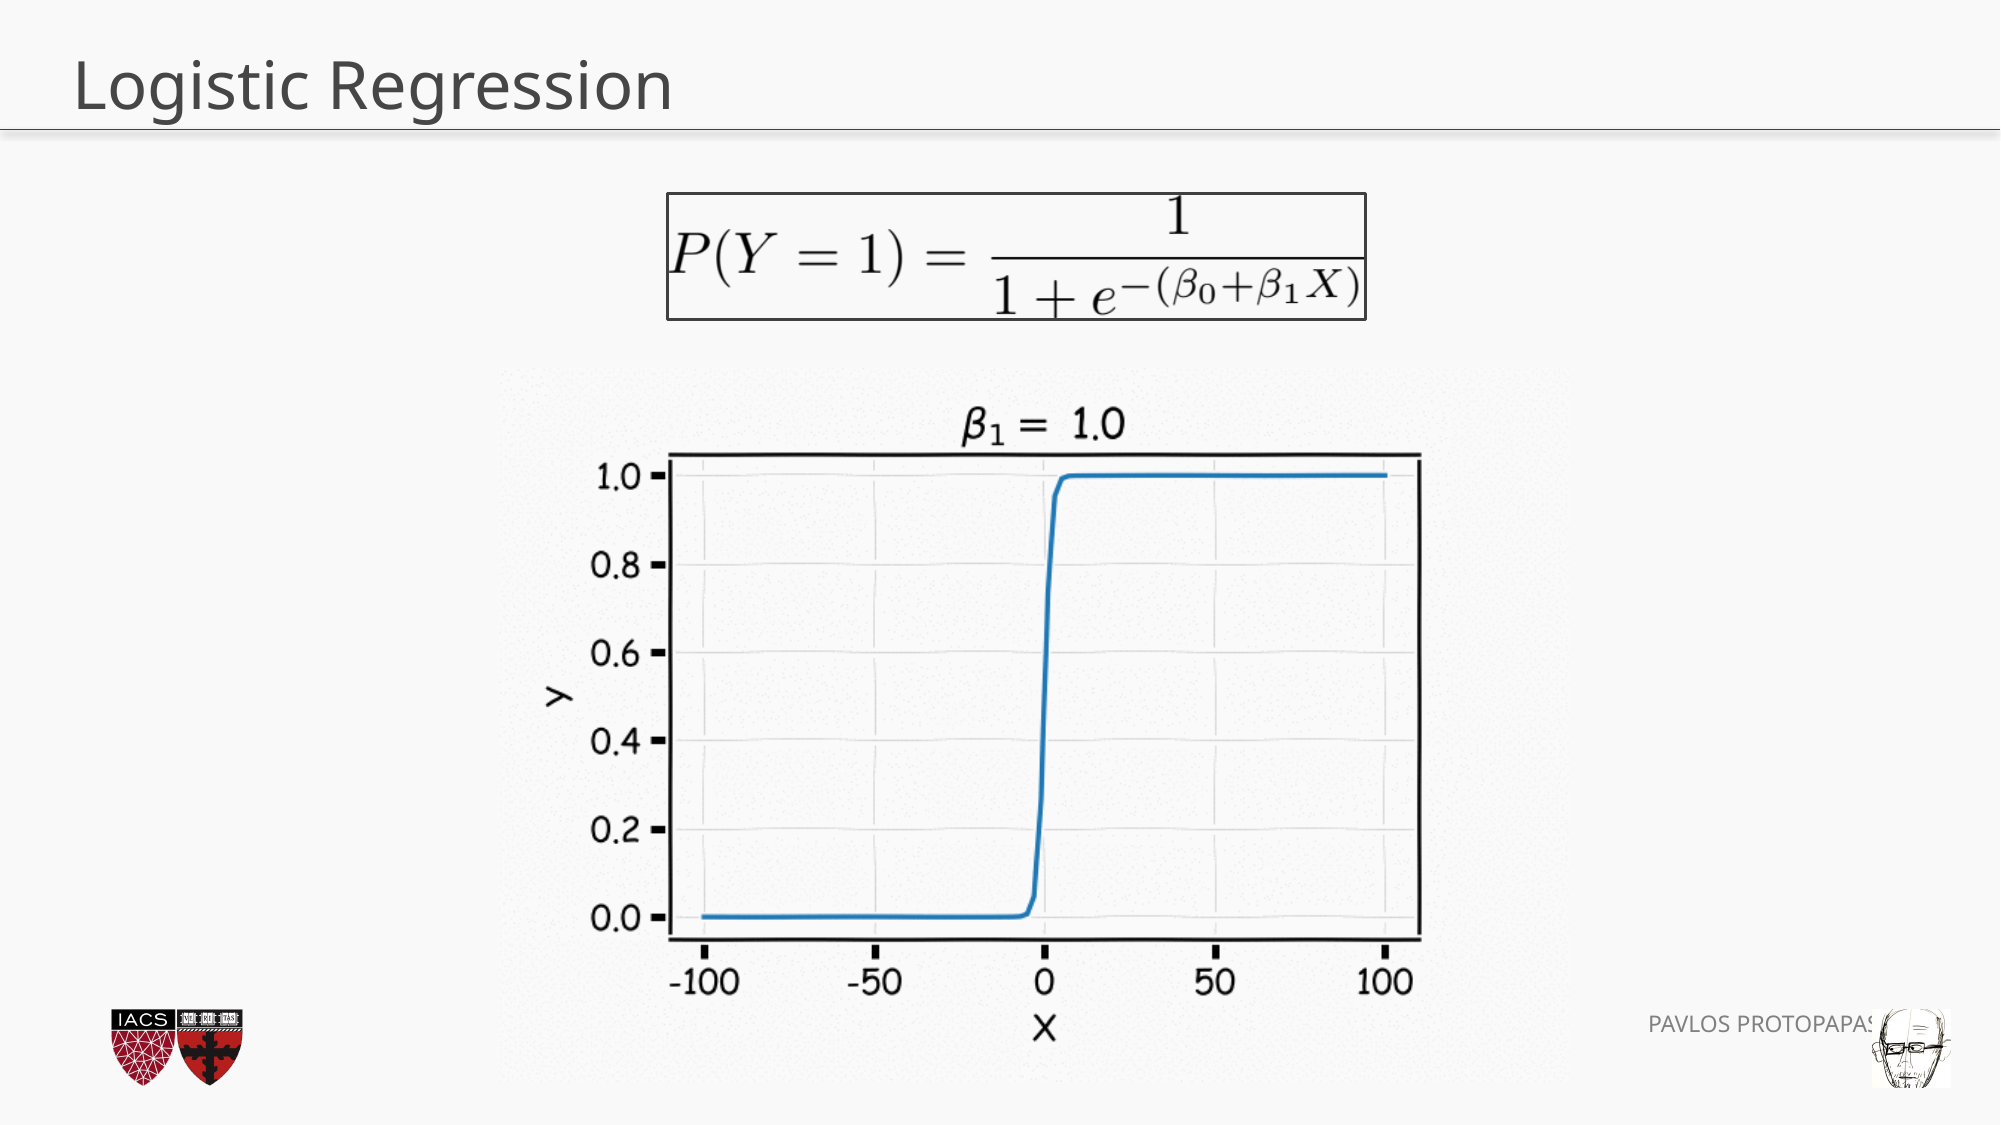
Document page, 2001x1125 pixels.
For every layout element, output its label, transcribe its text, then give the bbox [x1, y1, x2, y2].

title Logistic Regression [57, 35, 1943, 162]
picture [109, 1009, 243, 1086]
picture [1872, 1009, 1951, 1088]
picture [499, 368, 1569, 1082]
picture [668, 194, 1365, 319]
